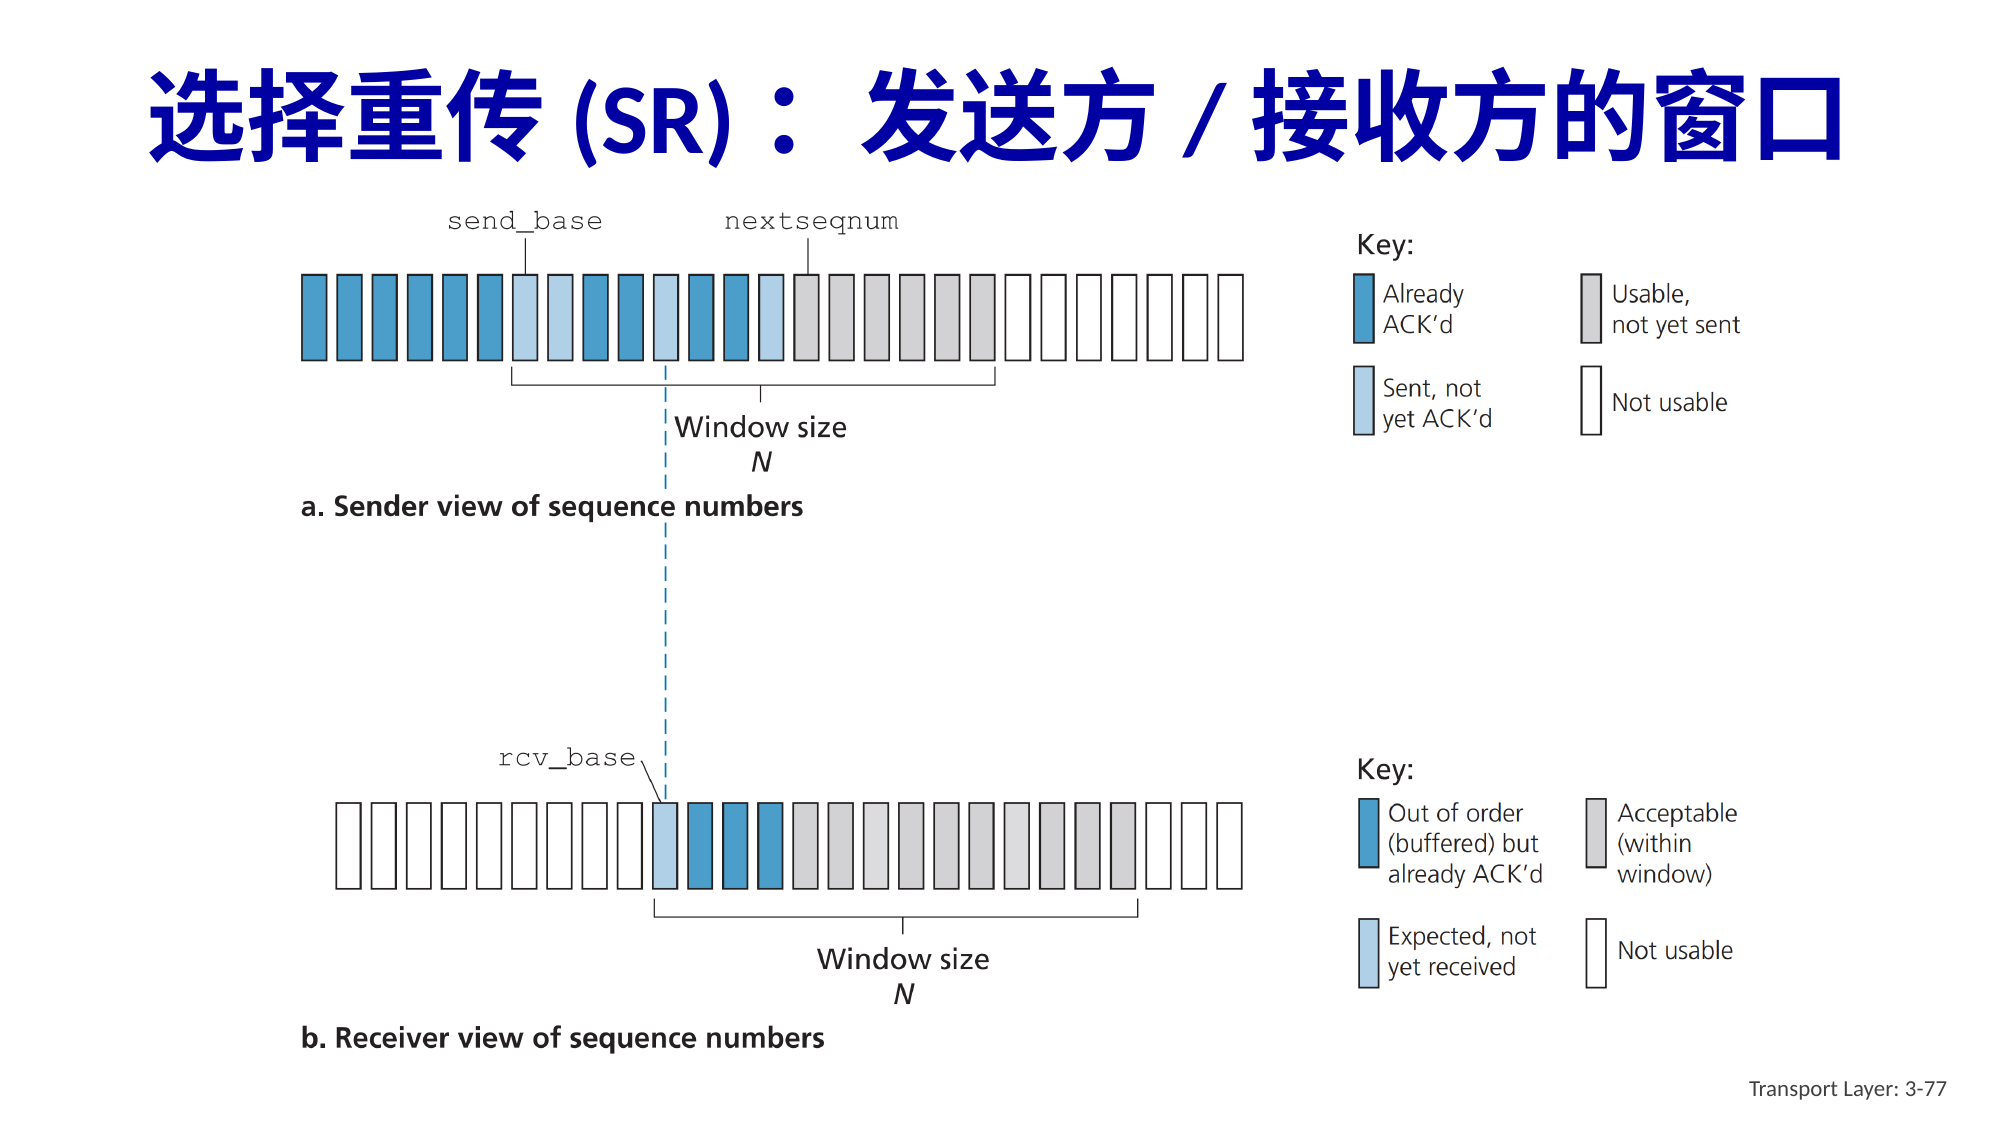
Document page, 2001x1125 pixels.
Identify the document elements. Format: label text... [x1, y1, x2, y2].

title 选择重传(SR)：发送方/接收方的窗口 [131, 47, 1952, 195]
slide_number Transport Layer: 3- [1512, 1056, 1963, 1117]
picture [261, 194, 1772, 1074]
